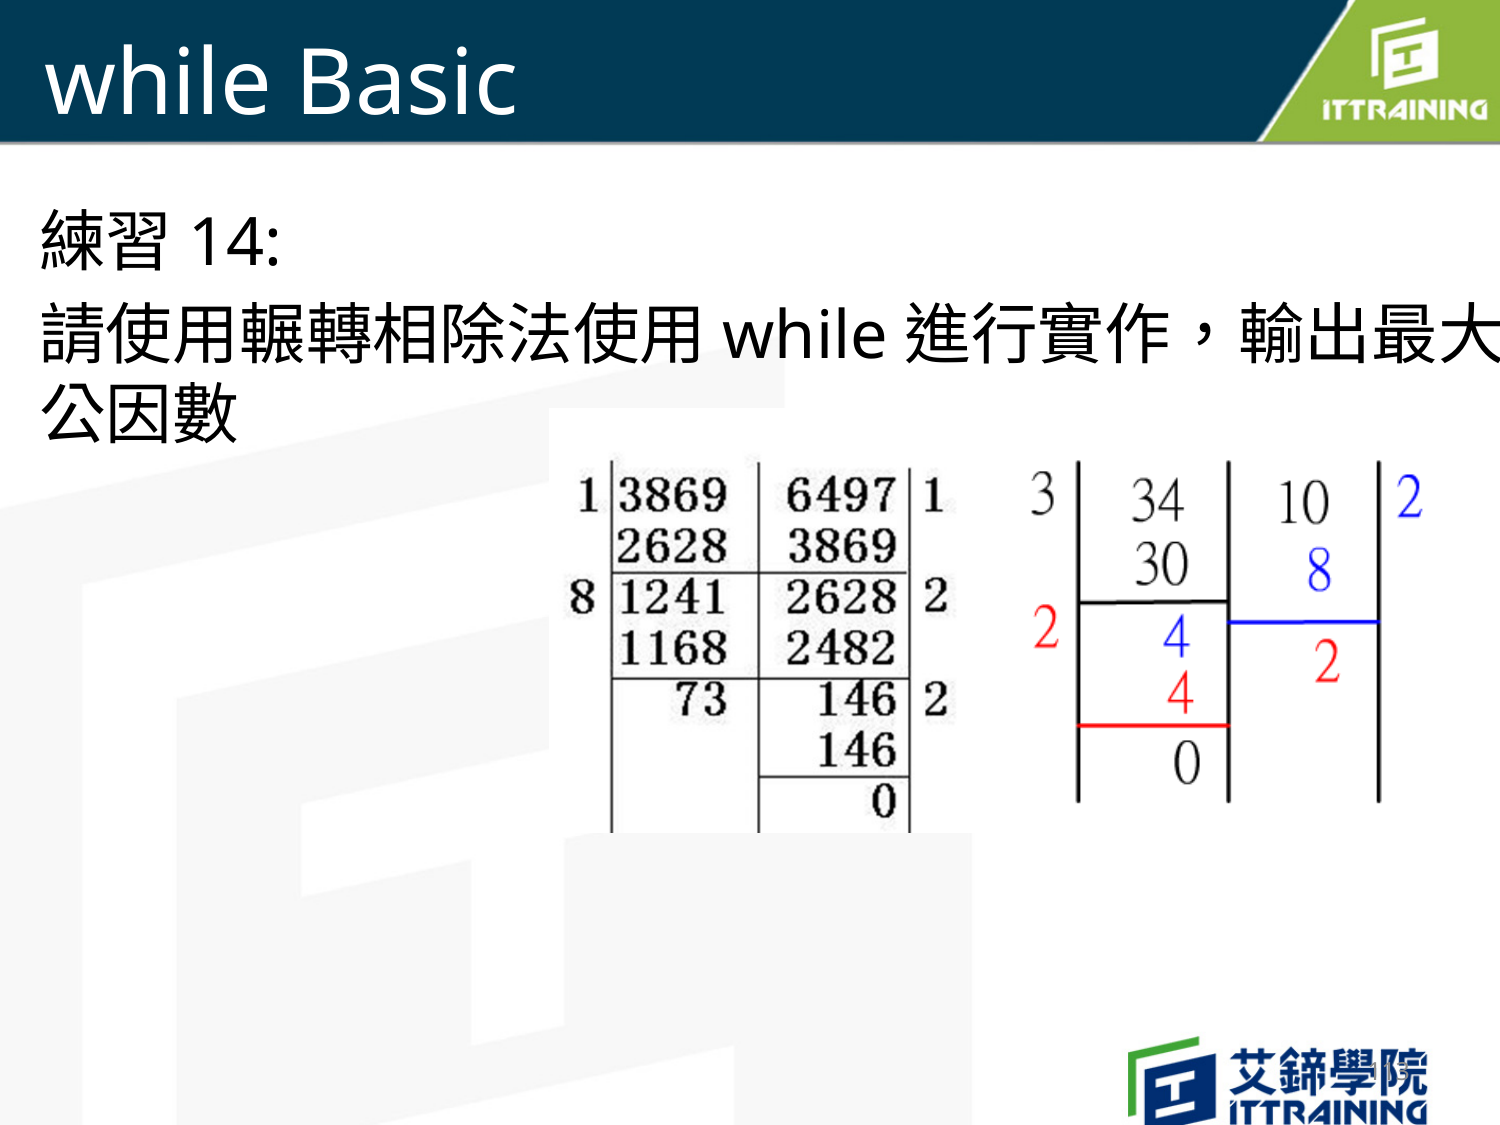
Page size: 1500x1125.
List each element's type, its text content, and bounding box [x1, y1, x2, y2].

picture [0, 0, 1500, 1125]
picture [548, 407, 992, 833]
picture [1021, 455, 1432, 808]
list 練習14: 請使用輾轉相除法使用while進行實作，輸出最大公因數 [24, 191, 1500, 934]
slide_number 113 [1074, 1042, 1425, 1103]
title while Basic [29, 0, 1380, 172]
